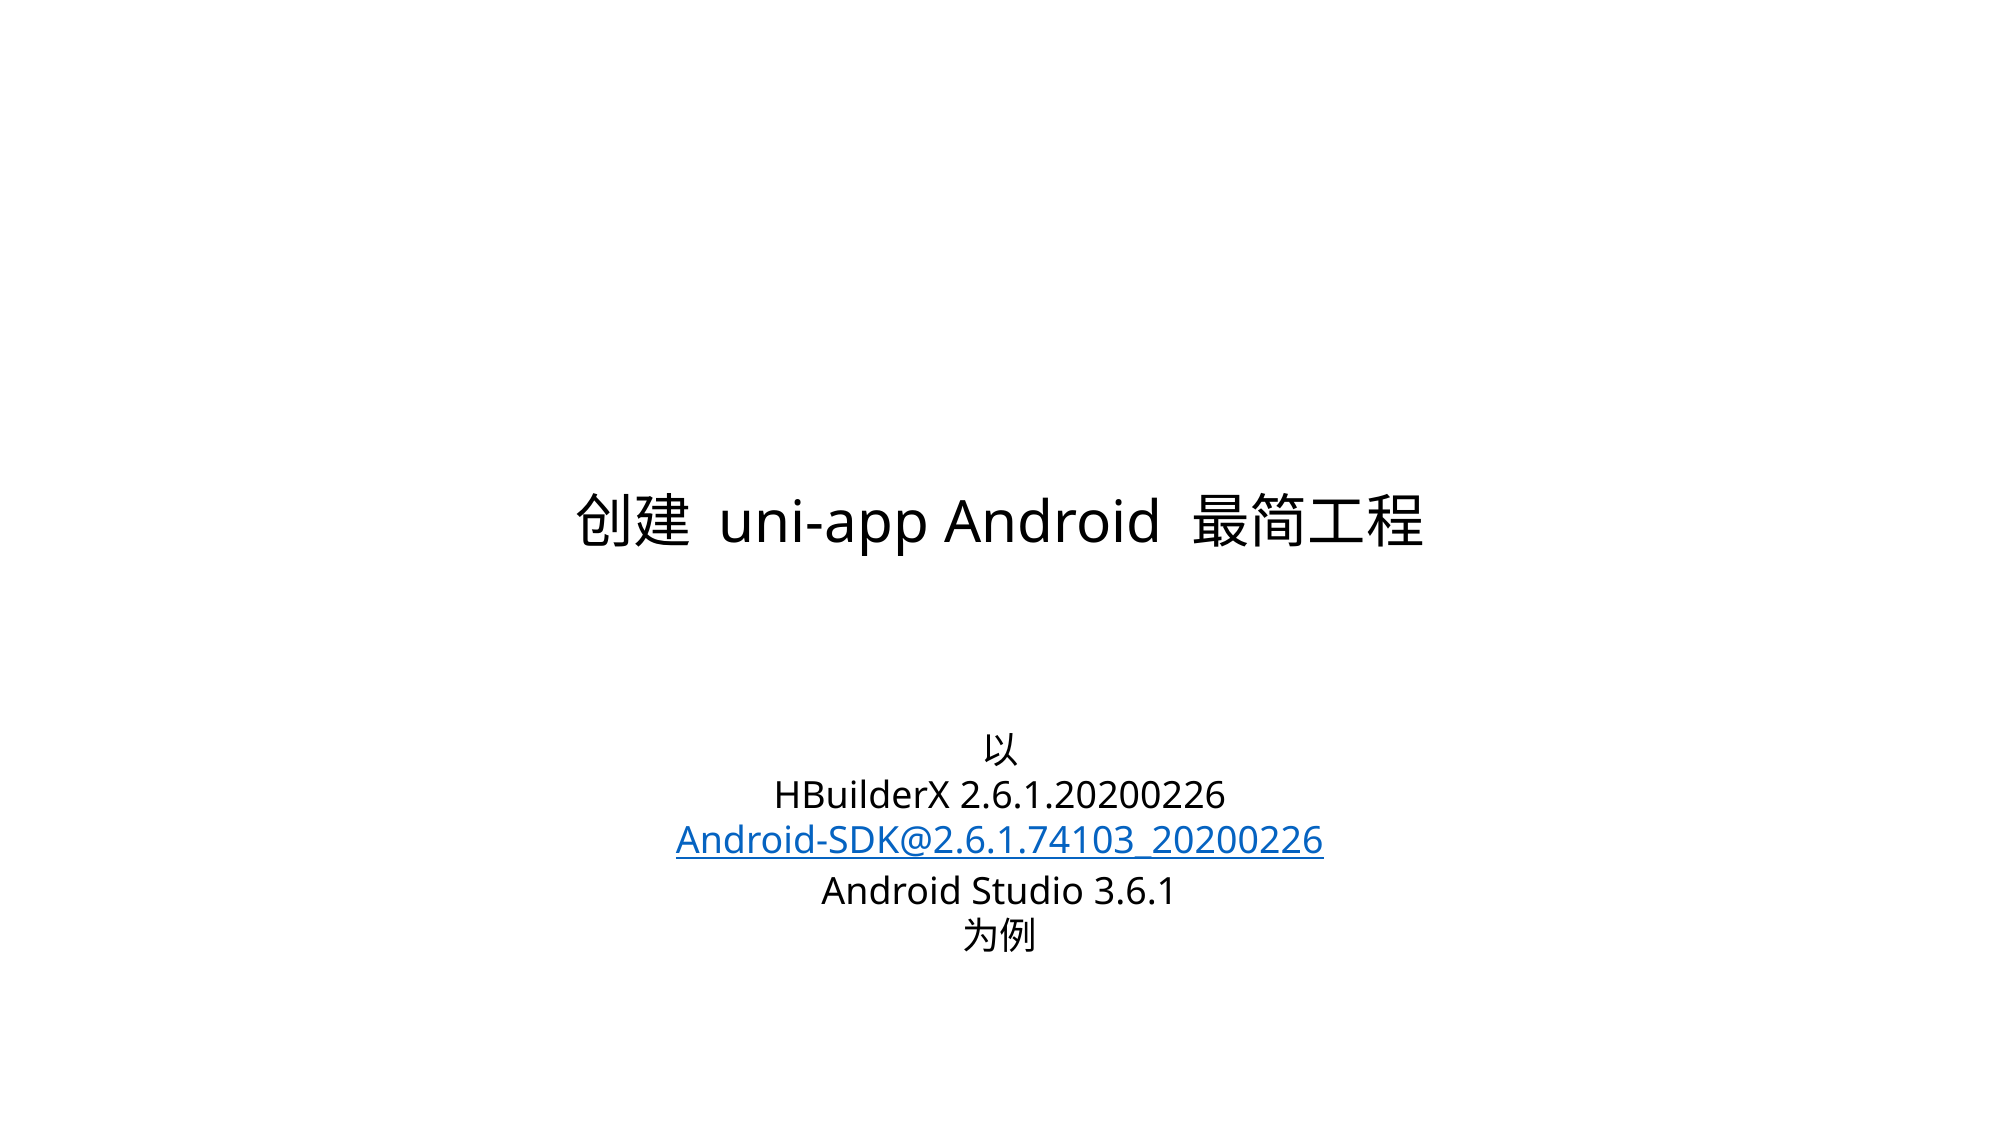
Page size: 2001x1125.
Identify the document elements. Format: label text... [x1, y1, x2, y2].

text_box 创建 uni-app Android 最简工程 [560, 476, 1440, 562]
text_box 以 HBuilderX 2.6.1.20200226 Android-SDK@2.6.1.74103_20200226 Android Studio 3.6.1 为例 [661, 718, 1339, 965]
